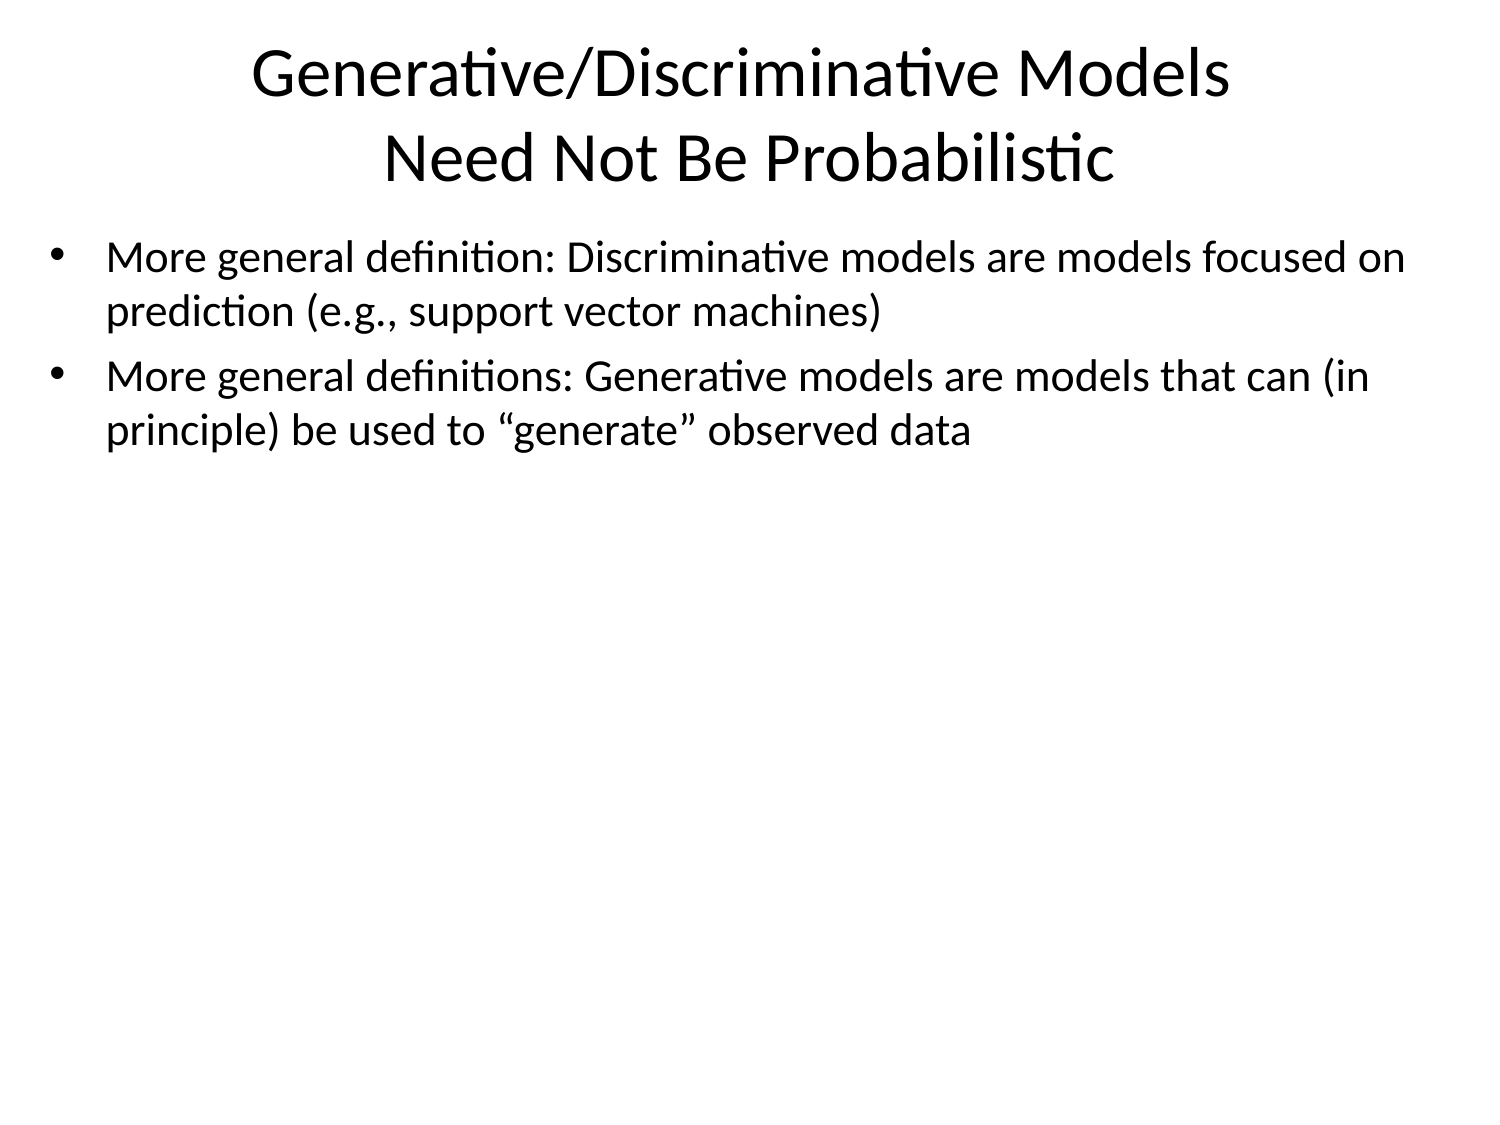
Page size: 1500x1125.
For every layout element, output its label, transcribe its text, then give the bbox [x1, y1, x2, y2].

title Generative/Discriminative Models Need Not Be Probabilistic [0, 16, 1500, 205]
list More general definition: Discriminative models are models focused on prediction (e.g., support vector machines) More general definitions: Generative models are models that can (in principle) be used to “generate” observed data [34, 218, 1475, 962]
